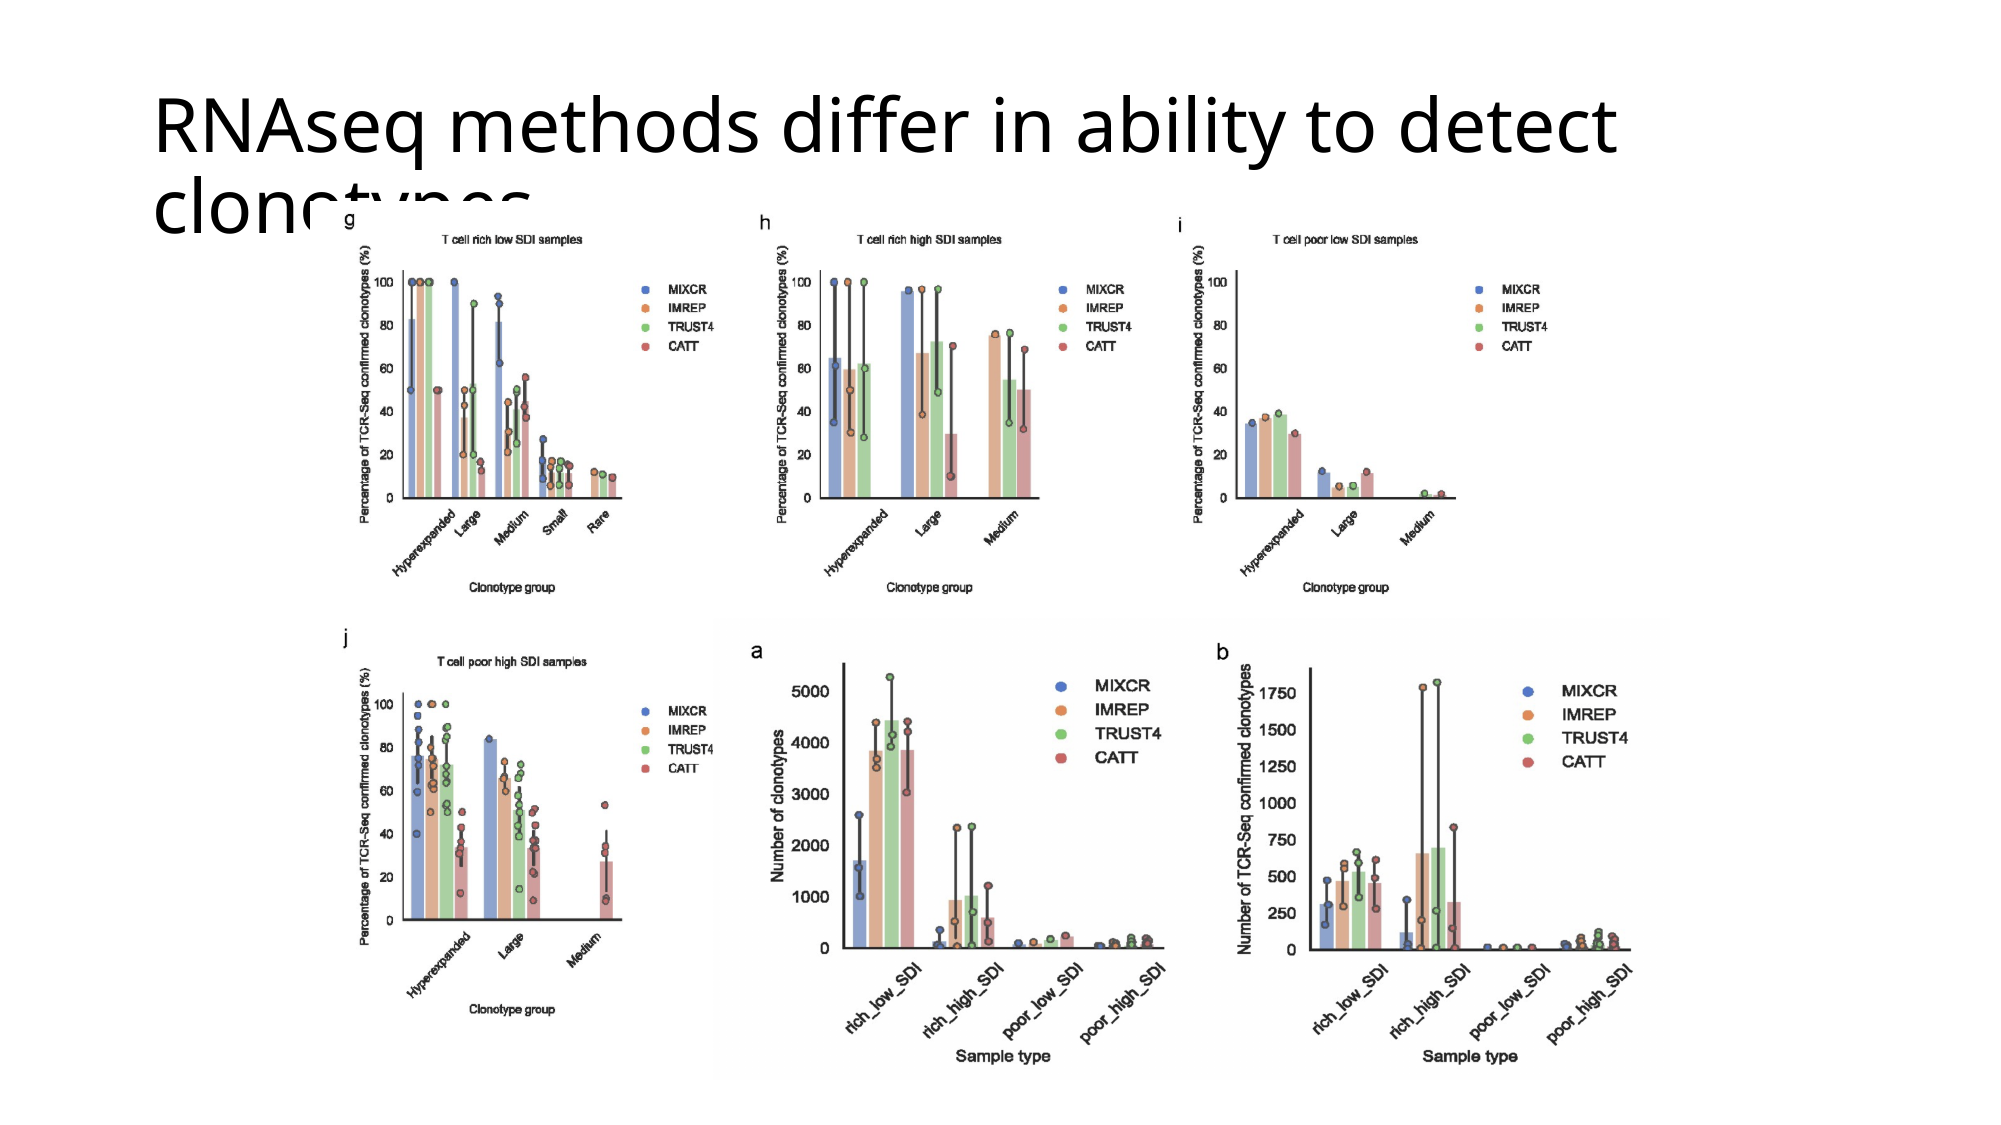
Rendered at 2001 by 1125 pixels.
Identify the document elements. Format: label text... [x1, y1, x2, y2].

picture [310, 201, 1670, 1080]
title RNAseq methods differ in ability to detect clonotypes [137, 59, 1863, 278]
